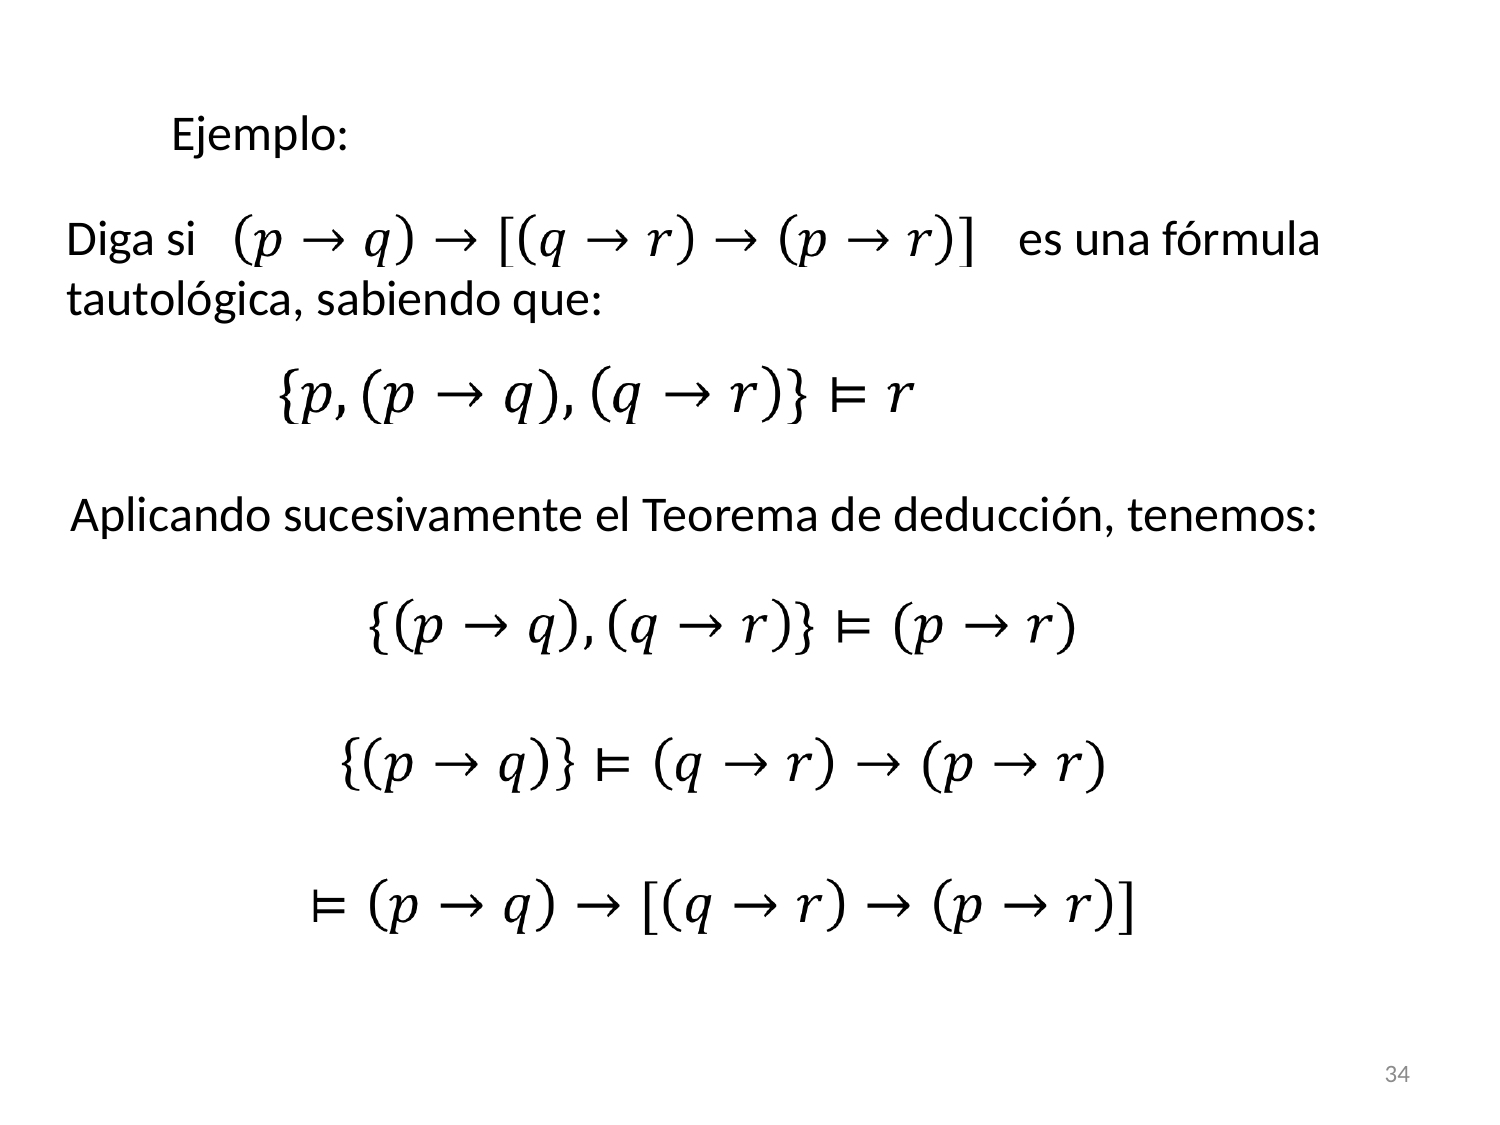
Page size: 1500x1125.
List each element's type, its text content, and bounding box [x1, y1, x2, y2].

slide_number 34 [1074, 1042, 1425, 1103]
text_box Ejemplo: [156, 93, 1213, 168]
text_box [0, 353, 1245, 425]
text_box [13, 202, 1195, 268]
text_box Aplicando sucesivamente el Teorema de deducción, tenemos: [55, 474, 1419, 549]
text_box Diga si es una fórmula tautológica, sabiendo que: [51, 198, 1459, 334]
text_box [111, 592, 1335, 939]
